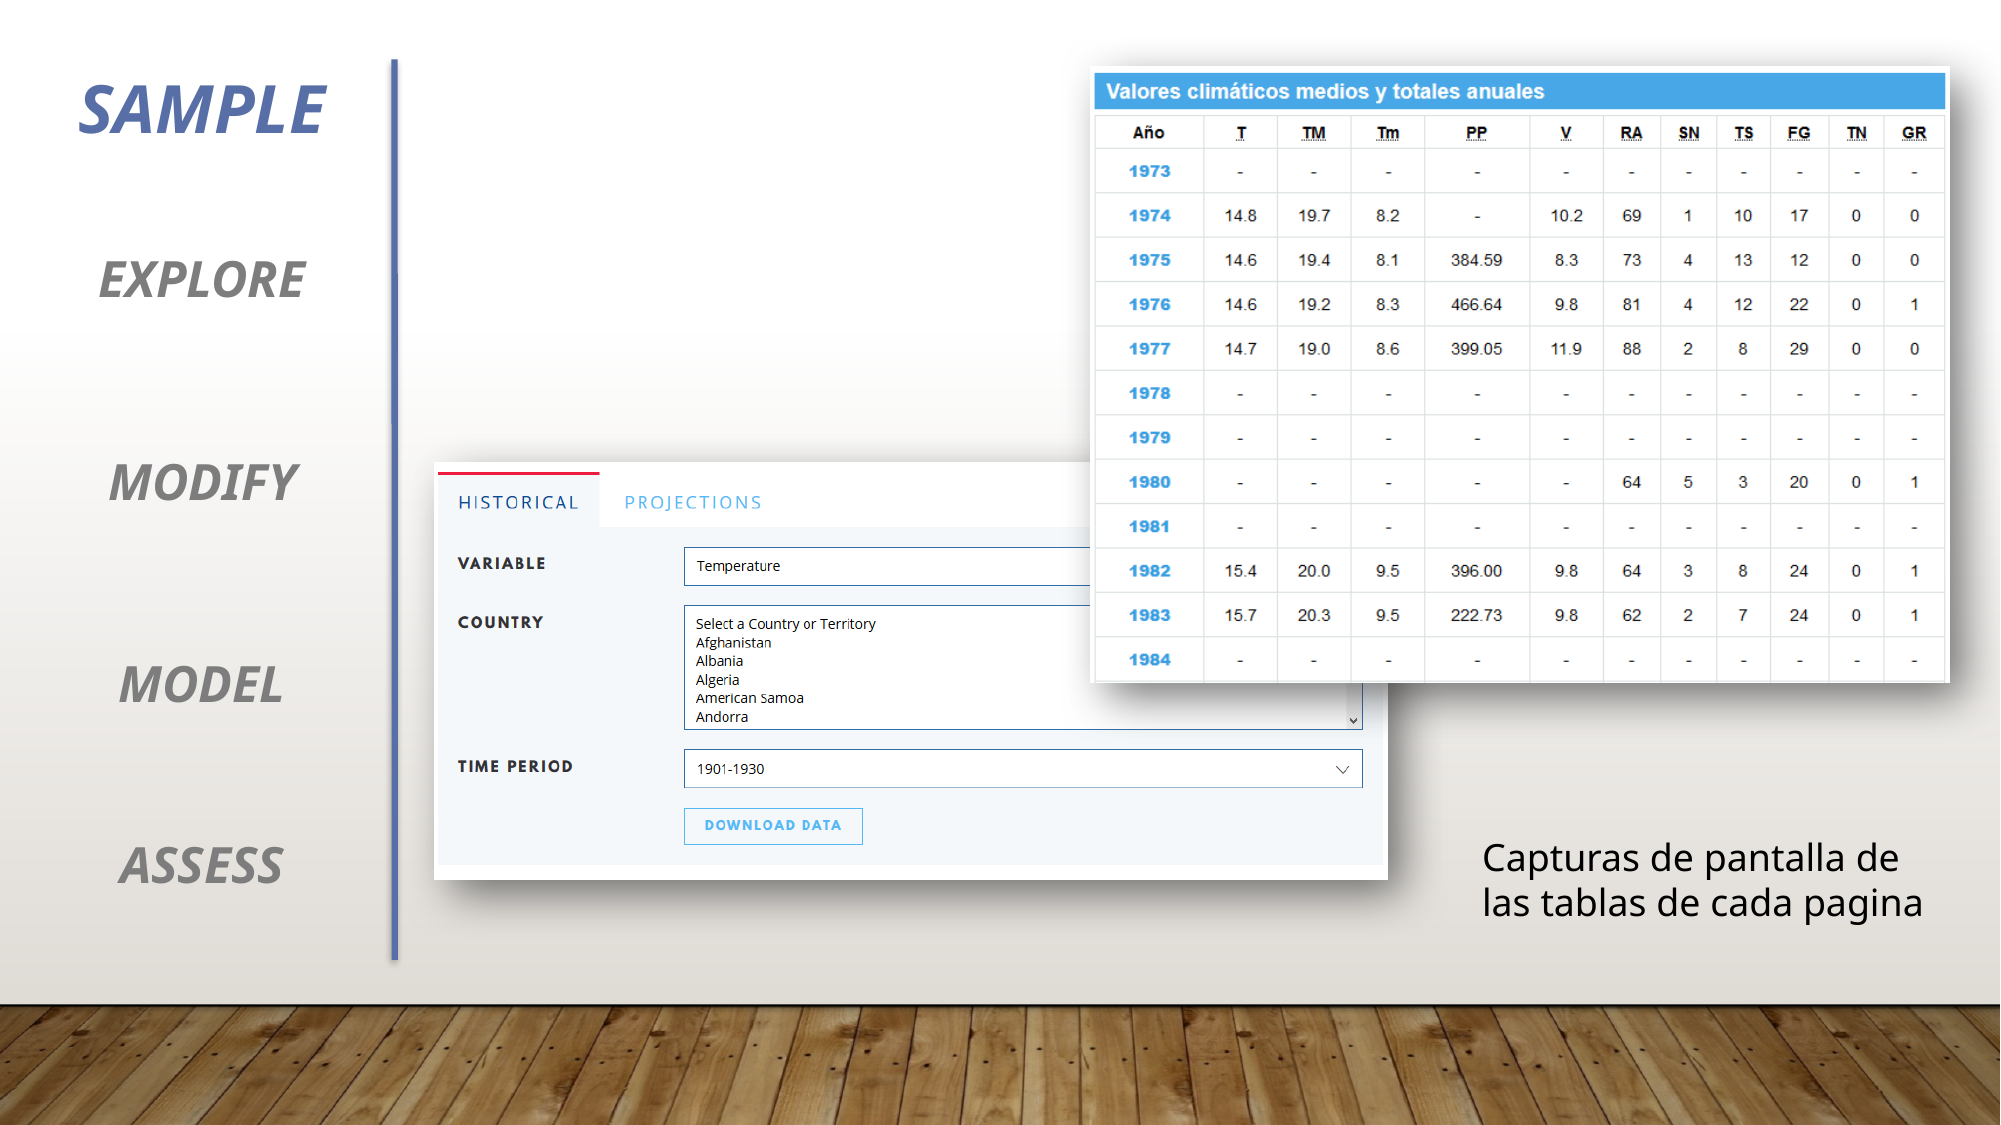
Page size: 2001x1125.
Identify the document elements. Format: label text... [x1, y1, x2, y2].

text_box SAMPLE [50, 59, 355, 154]
text_box MODIFY [50, 442, 355, 518]
picture [0, 1007, 2000, 1125]
text_box [391, 59, 398, 960]
text_box Capturas de pantalla de las tablas de cada pagina [1467, 826, 1950, 932]
text_box EXPLORE [50, 240, 355, 316]
text_box ASSESS [50, 826, 355, 902]
text_box MODEL [50, 645, 355, 720]
picture [434, 66, 1951, 880]
